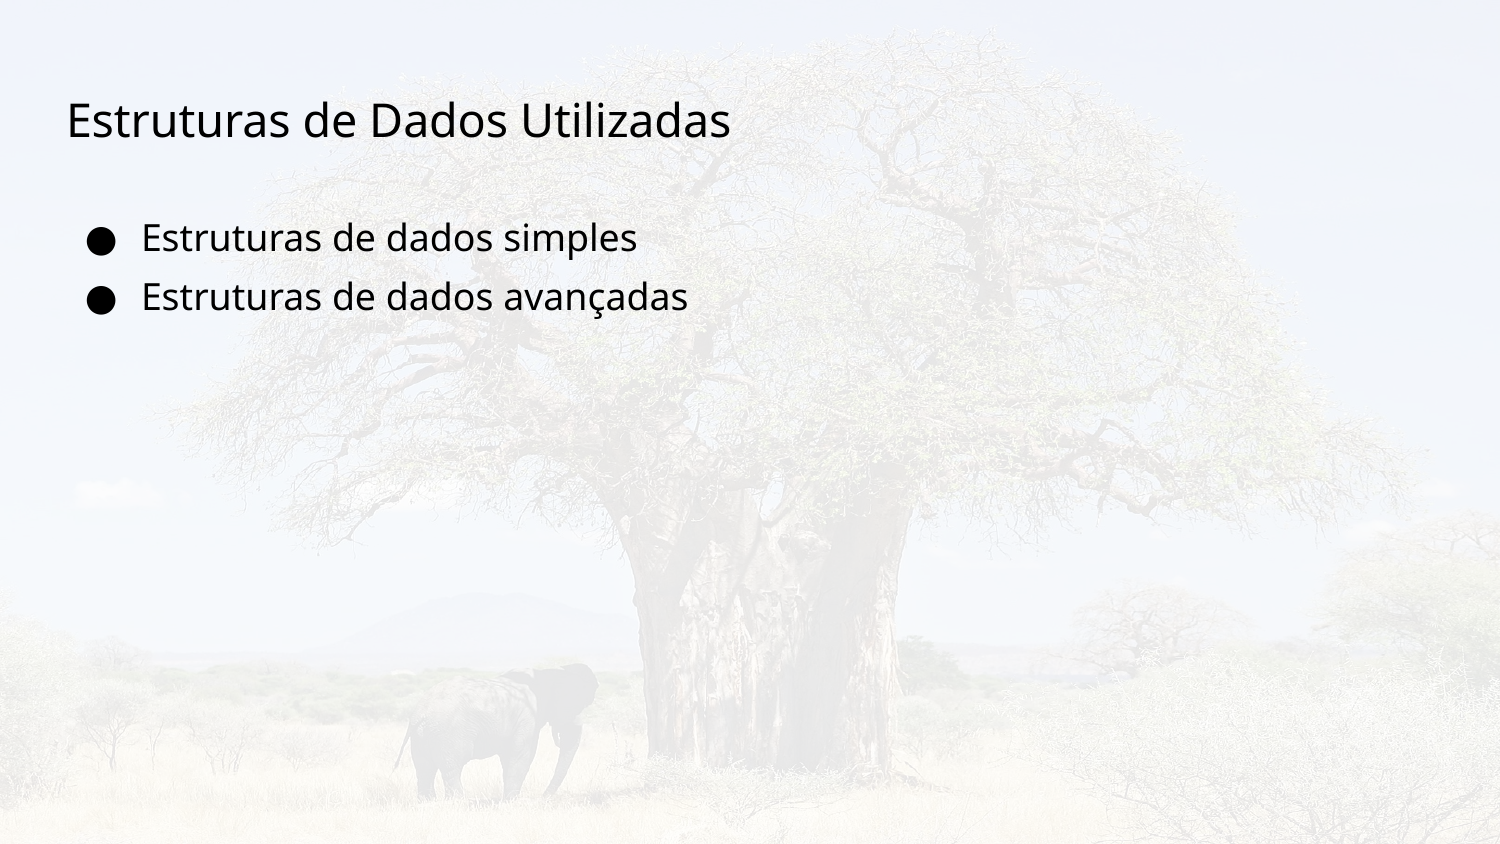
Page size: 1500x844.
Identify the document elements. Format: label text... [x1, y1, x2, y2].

title Estruturas de Dados Utilizadas [51, 72, 1449, 167]
list Estruturas de dados simples Estruturas de dados avançadas [51, 189, 1449, 844]
